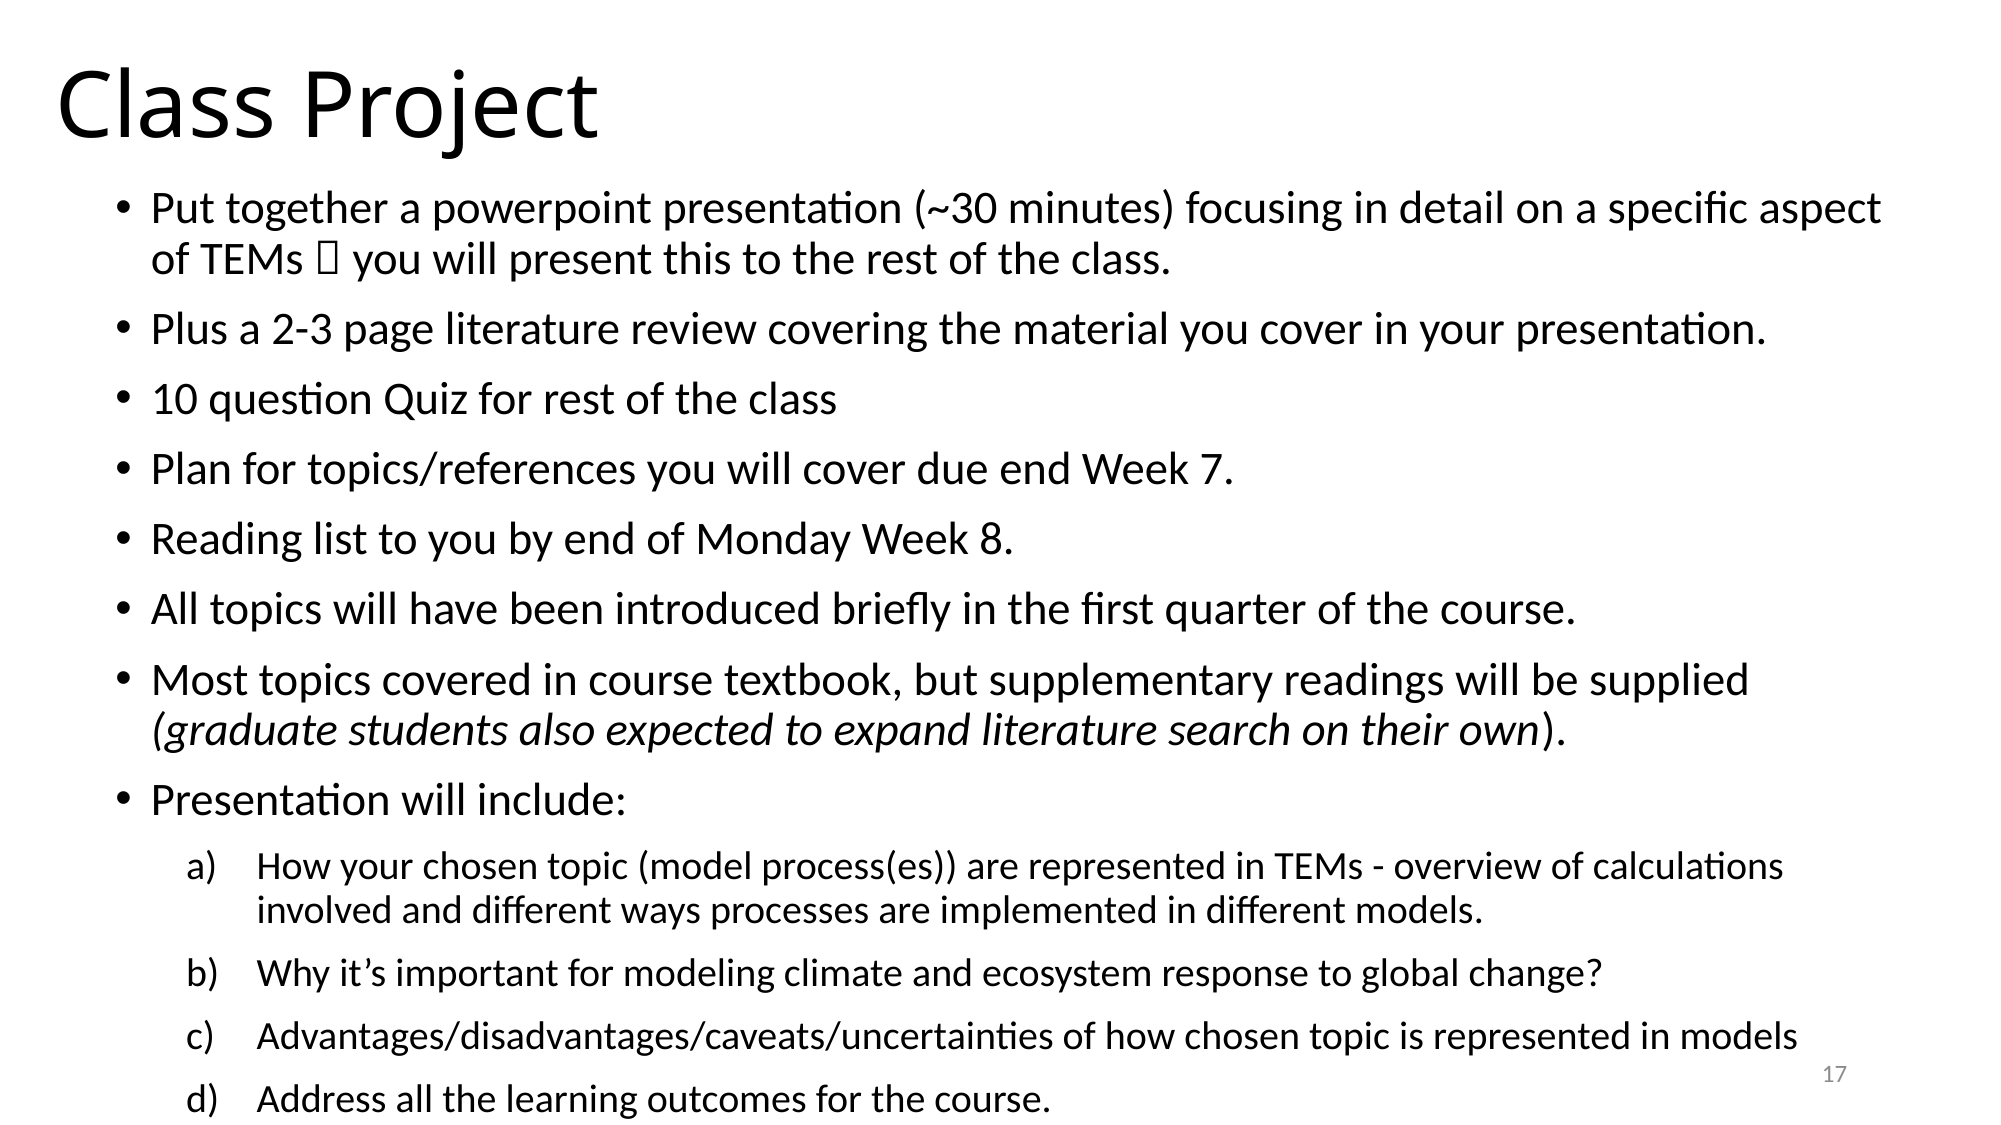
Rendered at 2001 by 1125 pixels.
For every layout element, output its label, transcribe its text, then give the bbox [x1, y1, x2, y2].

slide_number 17 [1412, 1042, 1863, 1103]
list Put together a powerpoint presentation (~30 minutes) focusing in detail on a specific aspect of TEMs  you will present this to the rest of the class. Plus a 2-3 page literature review covering the material you cover in your presentation. 10 question Quiz for rest of the class Plan for topics/references you will cover due end Week 7. Reading list to you by end of Monday Week 8. All topics will have been introduced briefly in the first quarter of the course. Most topics covered in course textbook, but supplementary readings will be supplied (graduate students also expected to expand literature search on their own). Presentation will include: How your chosen topic (model process(es)) are represented in TEMs - overview of calculations involved and different ways processes are implemented in different models. Why it’s important for modeling climate and ecosystem response to global change? Advantages/disadvantages/caveats/uncertainties of how chosen topic is represented in models Address all the learning outcomes for the course. [100, 176, 1900, 1125]
title Class Project [40, 0, 1766, 217]
